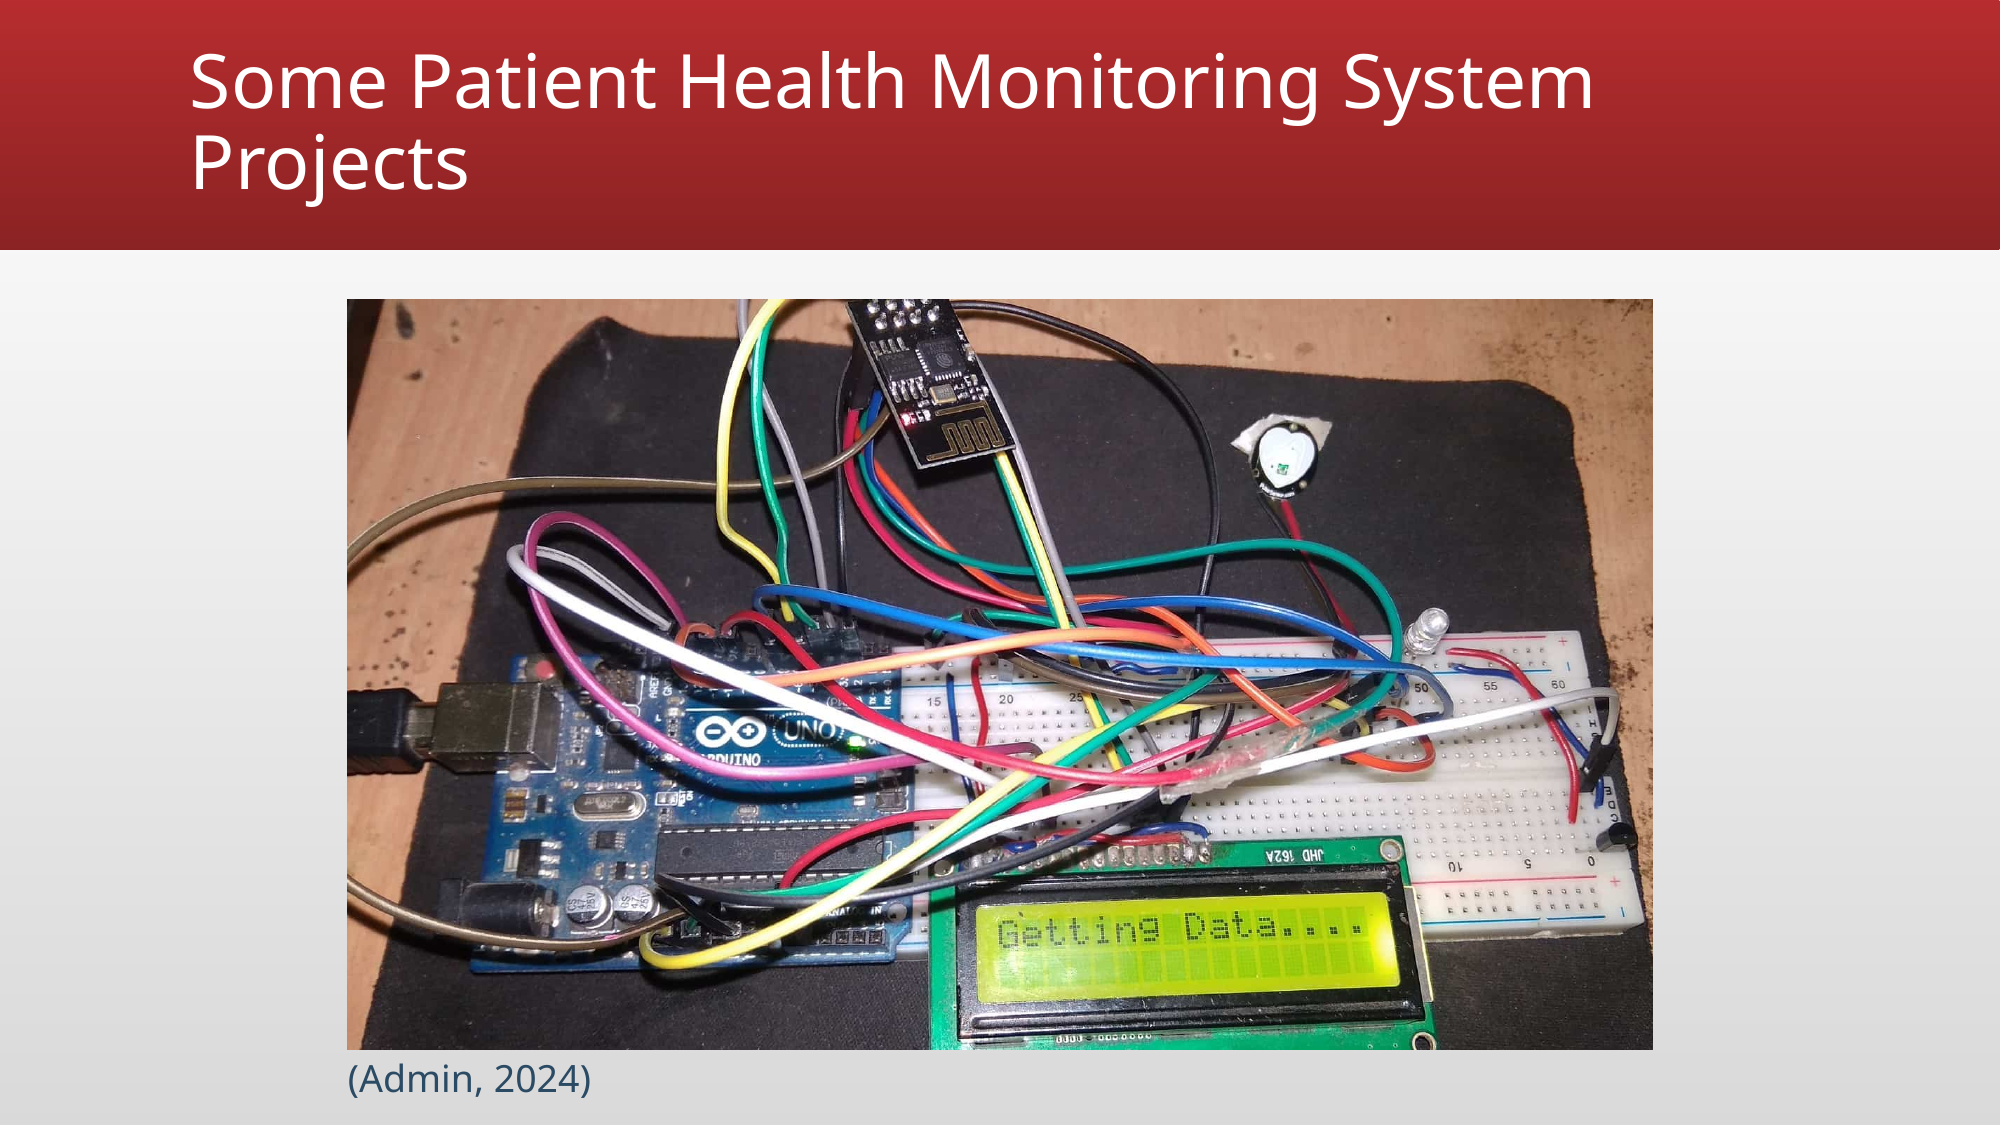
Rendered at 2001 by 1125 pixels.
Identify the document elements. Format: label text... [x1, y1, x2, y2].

title Some Patient Health Monitoring System Projects [174, 16, 1825, 234]
text_box (Admin, 2024) [333, 1047, 606, 1108]
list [347, 299, 1653, 1050]
